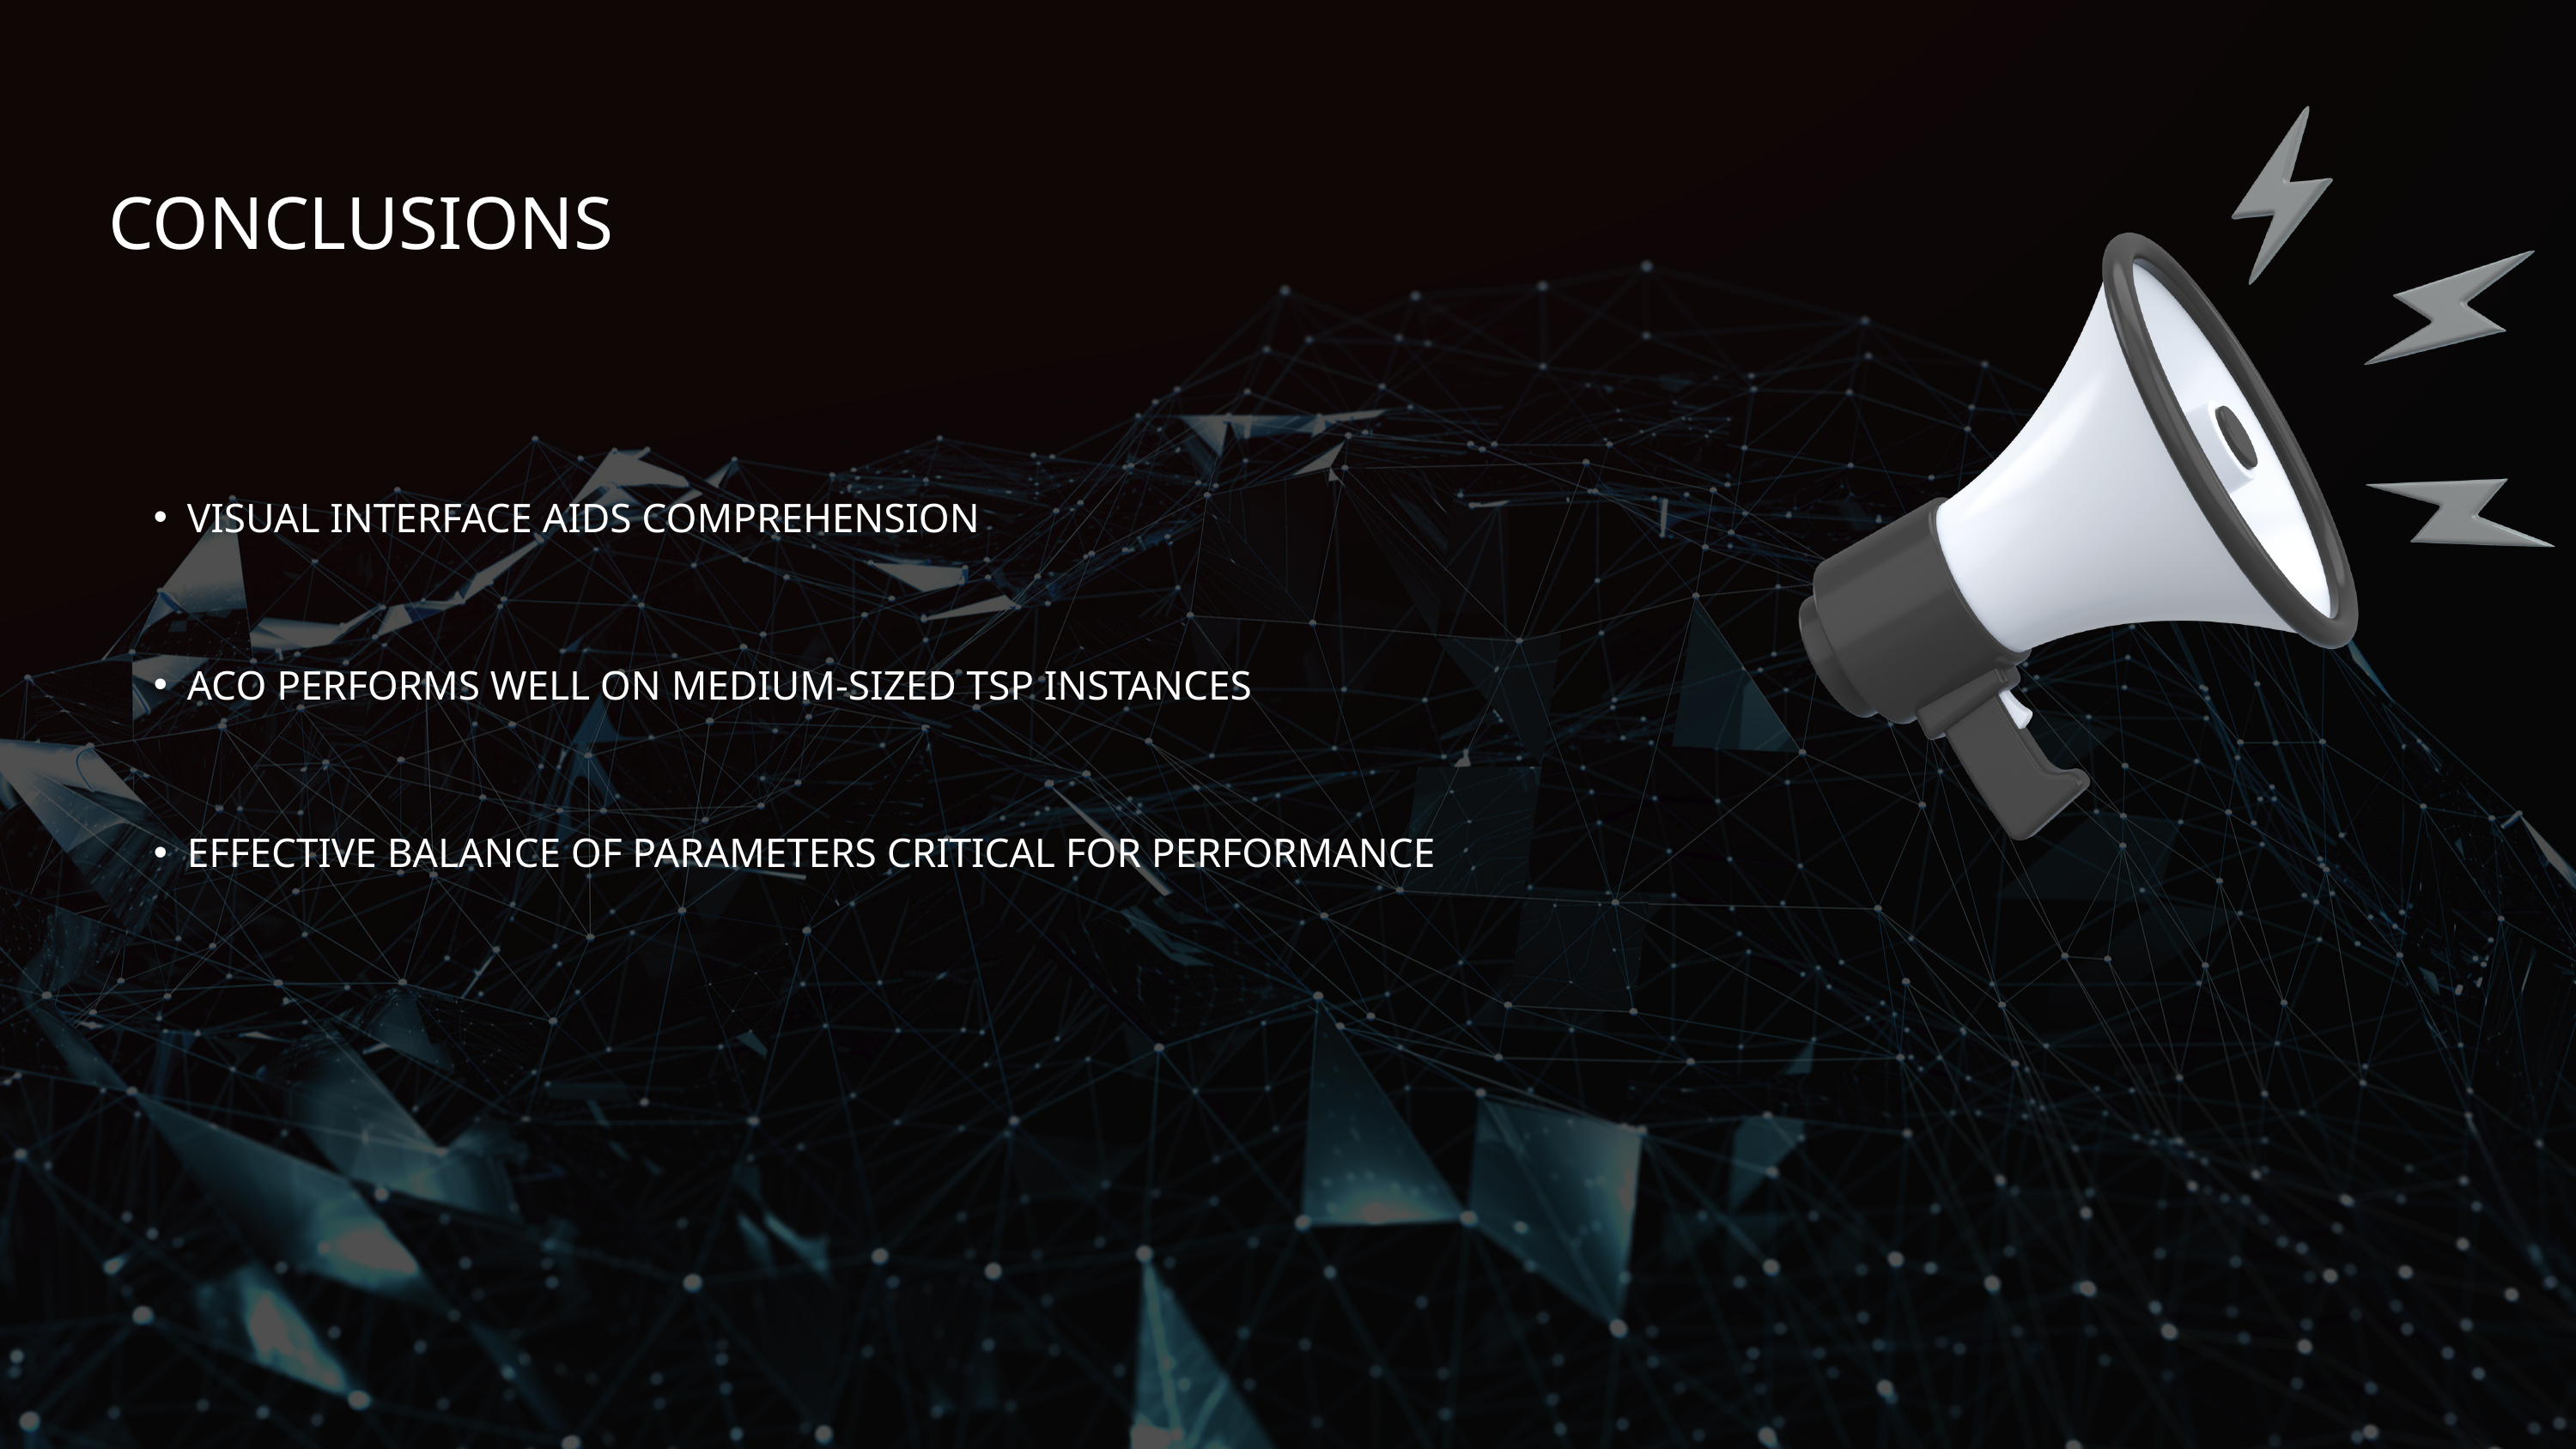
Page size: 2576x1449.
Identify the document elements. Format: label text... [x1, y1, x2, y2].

text_box [0, 0, 2576, 1449]
text_box ACO PERFORMS WELL ON MEDIUM-SIZED TSP INSTANCES [119, 664, 1728, 708]
text_box VISUAL INTERFACE AIDS COMPREHENSION [119, 497, 1298, 541]
text_box [1798, 106, 2555, 840]
text_box CONCLUSIONS [108, 184, 1546, 264]
text_box EFFECTIVE BALANCE OF PARAMETERS CRITICAL FOR PERFORMANCE [119, 832, 1991, 876]
